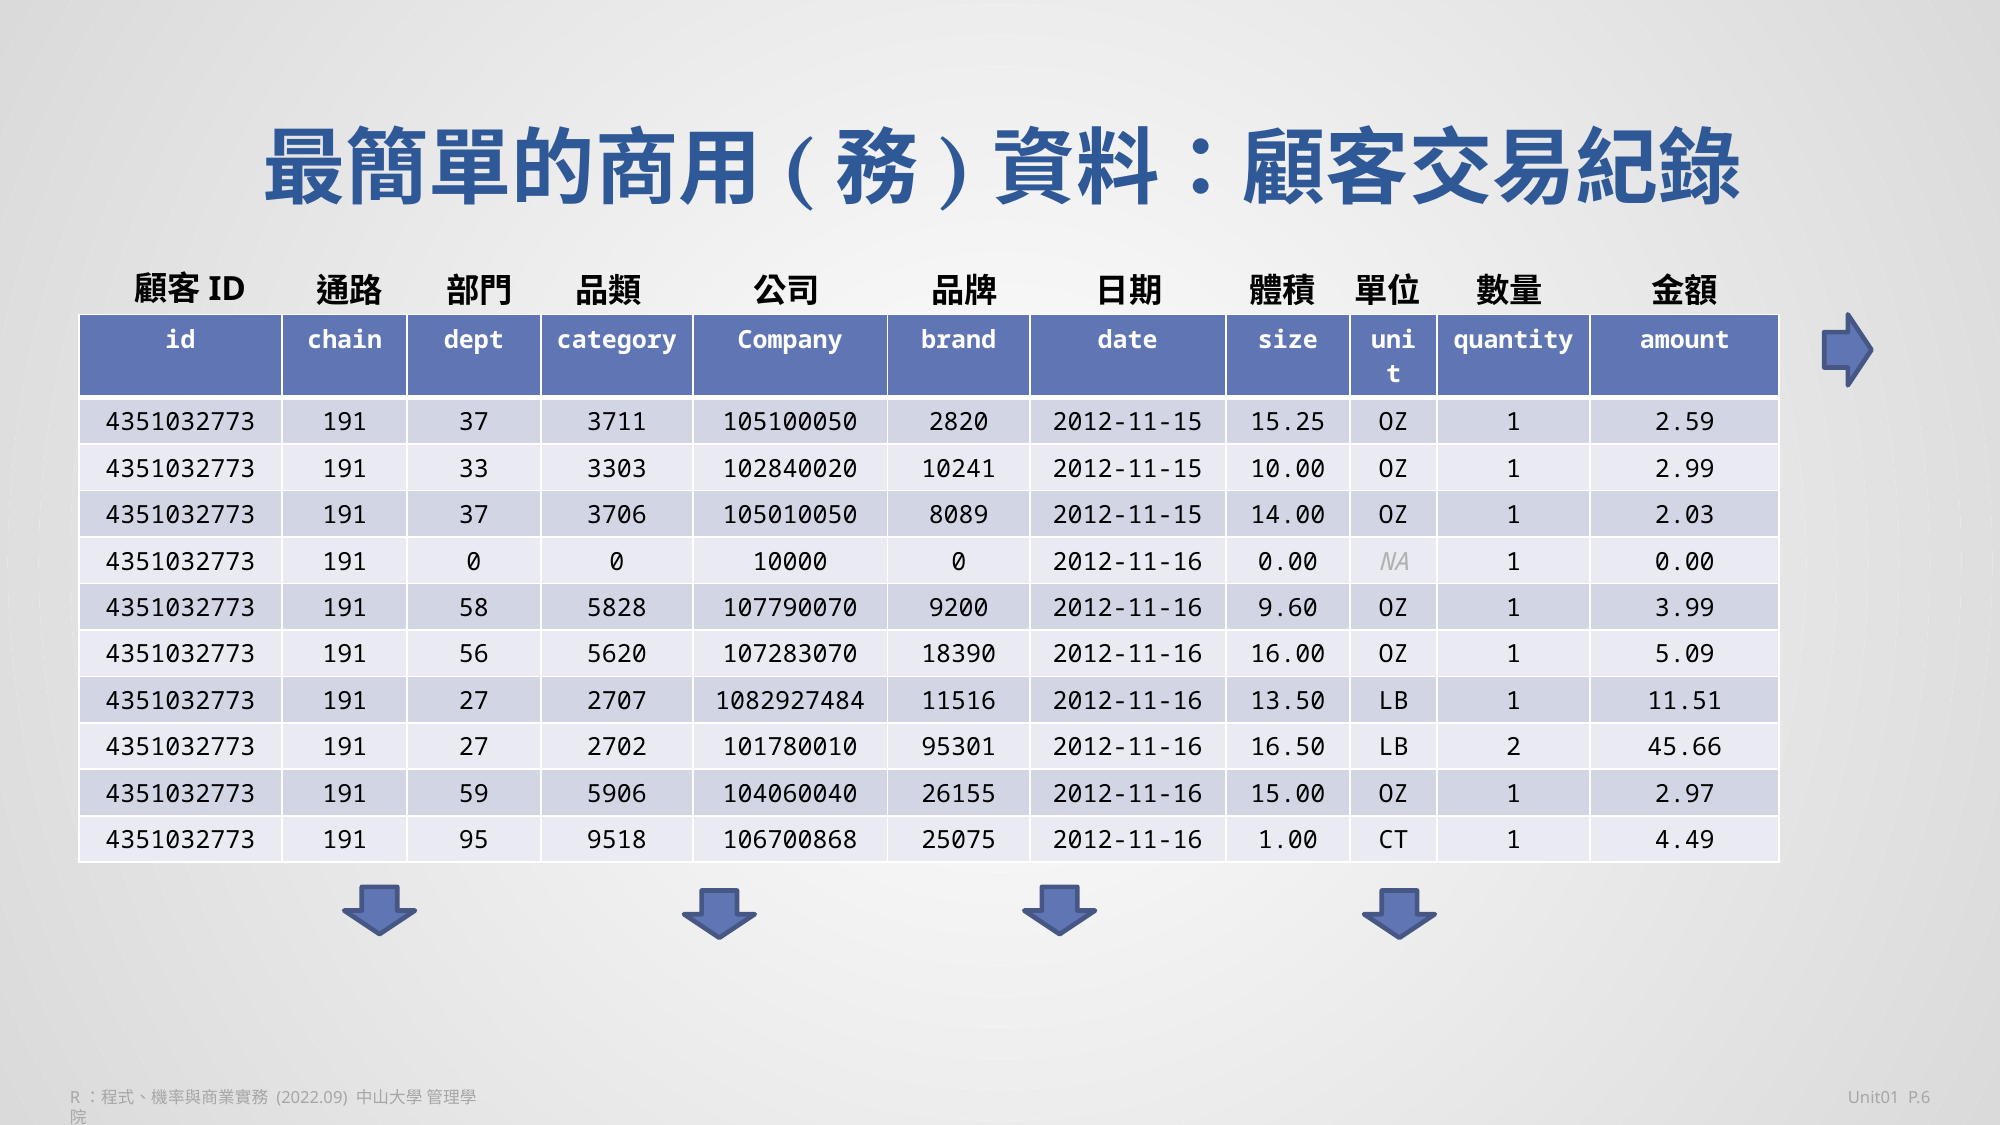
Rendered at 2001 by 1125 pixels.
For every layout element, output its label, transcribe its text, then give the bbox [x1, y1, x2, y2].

table_cell 191 [283, 770, 406, 815]
table_cell 2012-11-16 [1031, 538, 1225, 583]
table_cell OZ [1351, 491, 1436, 536]
table_cell 37 [408, 400, 540, 443]
table_cell 2012-11-15 [1031, 400, 1225, 443]
table_header Company [694, 315, 887, 395]
table_cell 9.60 [1227, 584, 1349, 629]
table_cell 191 [283, 584, 406, 629]
table_cell 4351032773 [80, 538, 281, 583]
table_cell NA [1351, 538, 1436, 583]
table_cell 9518 [542, 817, 692, 861]
table_cell 4351032773 [80, 584, 281, 629]
table_header dept [408, 315, 540, 395]
table_cell 95 [408, 817, 540, 861]
text_box [681, 888, 758, 940]
table_cell 27 [408, 724, 540, 768]
text_box 公司 [738, 261, 835, 316]
table_cell 2012-11-15 [1031, 491, 1225, 536]
table_cell 3706 [542, 491, 692, 536]
text_box 顧客ID [119, 259, 261, 315]
table_cell 191 [283, 724, 406, 768]
table_cell 45.66 [1591, 724, 1778, 768]
table_cell 5906 [542, 770, 692, 815]
table_cell 13.50 [1227, 677, 1349, 722]
table_header id [80, 315, 281, 395]
table_cell 1 [1438, 817, 1589, 861]
table_cell 16.50 [1227, 724, 1349, 768]
table_cell 191 [283, 677, 406, 722]
table_cell 2.03 [1591, 491, 1778, 536]
table_cell 1 [1438, 445, 1589, 490]
table_cell 0 [408, 538, 540, 583]
table_cell 4351032773 [80, 631, 281, 676]
table_cell 10000 [694, 538, 887, 583]
table_cell 15.00 [1227, 770, 1349, 815]
table_cell 4351032773 [80, 770, 281, 815]
table_cell 107790070 [694, 584, 887, 629]
table_cell OZ [1351, 631, 1436, 676]
table_cell 15.25 [1227, 400, 1349, 443]
table_header amount [1591, 315, 1778, 395]
table_cell 4351032773 [80, 724, 281, 768]
table_cell 2820 [888, 400, 1029, 443]
table_cell 1 [1438, 631, 1589, 676]
table_cell 0.00 [1227, 538, 1349, 583]
table_header category [542, 315, 692, 395]
table_cell 191 [283, 817, 406, 861]
table_cell 4351032773 [80, 400, 281, 443]
table_cell 1 [1438, 400, 1589, 443]
table_cell 2012-11-15 [1031, 445, 1225, 490]
text_box 通路 [302, 261, 399, 316]
text_box [1821, 312, 1874, 388]
table_cell 0 [888, 538, 1029, 583]
table_cell 8089 [888, 491, 1029, 536]
table_cell OZ [1351, 770, 1436, 815]
table_cell 5.09 [1591, 631, 1778, 676]
table_cell 1 [1438, 677, 1589, 722]
table_cell 2.99 [1591, 445, 1778, 490]
text_box [1021, 884, 1098, 937]
table_cell 2.97 [1591, 770, 1778, 815]
table_cell 10.00 [1227, 445, 1349, 490]
text_box 品牌 [916, 261, 1013, 316]
table_cell 2012-11-16 [1031, 817, 1225, 861]
table_cell 0.00 [1591, 538, 1778, 583]
table_cell 4351032773 [80, 445, 281, 490]
table_cell 16.00 [1227, 631, 1349, 676]
text_box 金額 [1636, 261, 1733, 316]
table_cell 1 [1438, 770, 1589, 815]
table_header unit [1351, 316, 1436, 395]
table_cell 2 [1438, 724, 1589, 768]
table_cell 4351032773 [80, 817, 281, 861]
table_cell 1082927484 [694, 677, 887, 722]
table_cell 105010050 [694, 491, 887, 536]
text_box 部門 [431, 261, 528, 316]
table_cell LB [1351, 724, 1436, 768]
table_cell 26155 [888, 770, 1029, 815]
table_cell 2012-11-16 [1031, 631, 1225, 676]
table_cell 4.49 [1591, 817, 1778, 861]
table_header date [1031, 315, 1225, 395]
text_box [341, 884, 418, 937]
table_cell 58 [408, 584, 540, 629]
table_cell 191 [283, 400, 406, 443]
table_header size [1227, 315, 1349, 395]
table_cell 2707 [542, 677, 692, 722]
table_cell 5620 [542, 631, 692, 676]
text_box 品類 [560, 261, 657, 316]
text_box 單位 [1339, 261, 1436, 316]
text_box 日期 [1081, 261, 1178, 316]
table_cell 4351032773 [80, 491, 281, 536]
table_cell OZ [1351, 584, 1436, 629]
table_cell LB [1351, 677, 1436, 722]
table_cell 25075 [888, 817, 1029, 861]
table_cell 191 [283, 445, 406, 490]
table_cell 2.59 [1591, 400, 1778, 443]
table_cell 2012-11-16 [1031, 770, 1225, 815]
text_box [1361, 888, 1438, 940]
table_cell 107283070 [694, 631, 887, 676]
table_cell 0 [542, 538, 692, 583]
table_cell 104060040 [694, 770, 887, 815]
table_cell 191 [283, 631, 406, 676]
table_cell 9200 [888, 584, 1029, 629]
table_cell 3711 [542, 400, 692, 443]
table_cell 37 [408, 491, 540, 536]
table_cell 18390 [888, 631, 1029, 676]
table_header brand [888, 315, 1029, 395]
table_header chain [283, 315, 406, 395]
text_box 體積 [1234, 261, 1331, 316]
table_cell 5828 [542, 584, 692, 629]
table_cell 2012-11-16 [1031, 724, 1225, 768]
table_cell 4351032773 [80, 677, 281, 722]
table_cell 1 [1438, 491, 1589, 536]
table_cell 1.00 [1227, 817, 1349, 861]
table_cell CT [1351, 817, 1436, 861]
text_box 數量 [1461, 261, 1559, 316]
table_cell 2012-11-16 [1031, 677, 1225, 722]
table_cell 191 [283, 538, 406, 583]
table_cell 11516 [888, 677, 1029, 722]
table_cell 1 [1438, 538, 1589, 583]
table_cell 3.99 [1591, 584, 1778, 629]
table_cell 1 [1438, 584, 1589, 629]
table_header quantity [1438, 315, 1589, 395]
table_cell 59 [408, 770, 540, 815]
table_cell 105100050 [694, 400, 887, 443]
table_cell 2702 [542, 724, 692, 768]
table_cell 101780010 [694, 724, 887, 768]
table_cell 10241 [888, 445, 1029, 490]
table_cell 33 [408, 445, 540, 490]
table_cell 14.00 [1227, 491, 1349, 536]
table_cell 11.51 [1591, 677, 1778, 722]
table_cell 106700868 [694, 817, 887, 861]
title 最簡單的商用(務)資料：顧客交易紀錄 [102, 73, 1903, 234]
table_cell 2012-11-16 [1031, 584, 1225, 629]
table_cell OZ [1351, 400, 1436, 443]
table_cell OZ [1351, 445, 1436, 490]
table_cell 102840020 [694, 445, 887, 490]
table_cell 3303 [542, 445, 692, 490]
table_cell 27 [408, 677, 540, 722]
table_cell 56 [408, 631, 540, 676]
table_cell 95301 [888, 724, 1029, 768]
table_cell 191 [283, 491, 406, 536]
